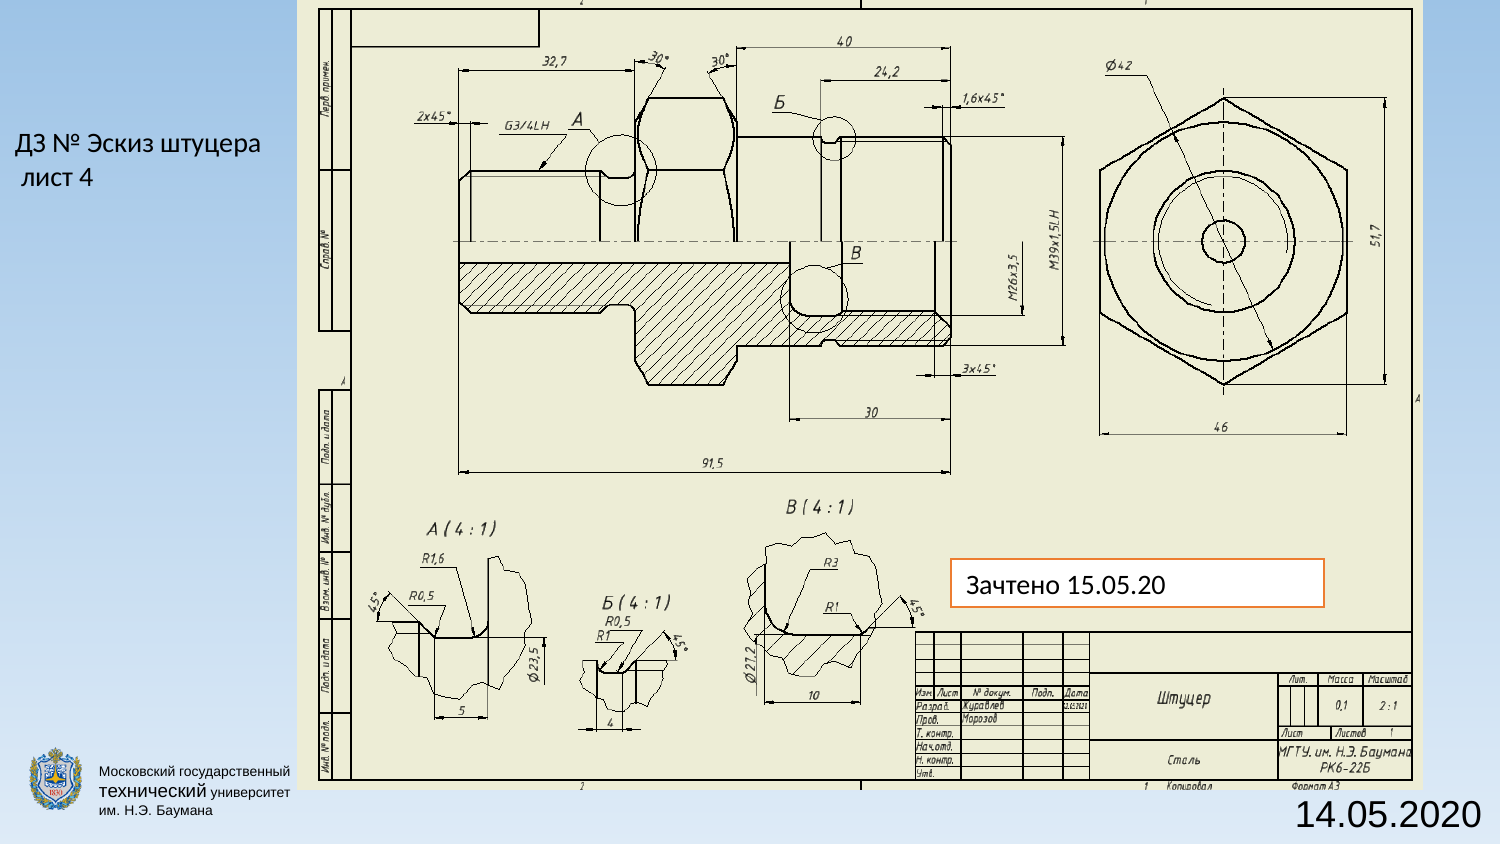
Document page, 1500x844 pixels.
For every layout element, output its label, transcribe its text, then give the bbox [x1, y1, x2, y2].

text_box 14.05.2020 [1279, 783, 1500, 843]
picture [29, 747, 82, 810]
text_box ДЗ № Эскиз штуцера лист 4 [0, 116, 297, 199]
picture [297, 0, 1423, 790]
